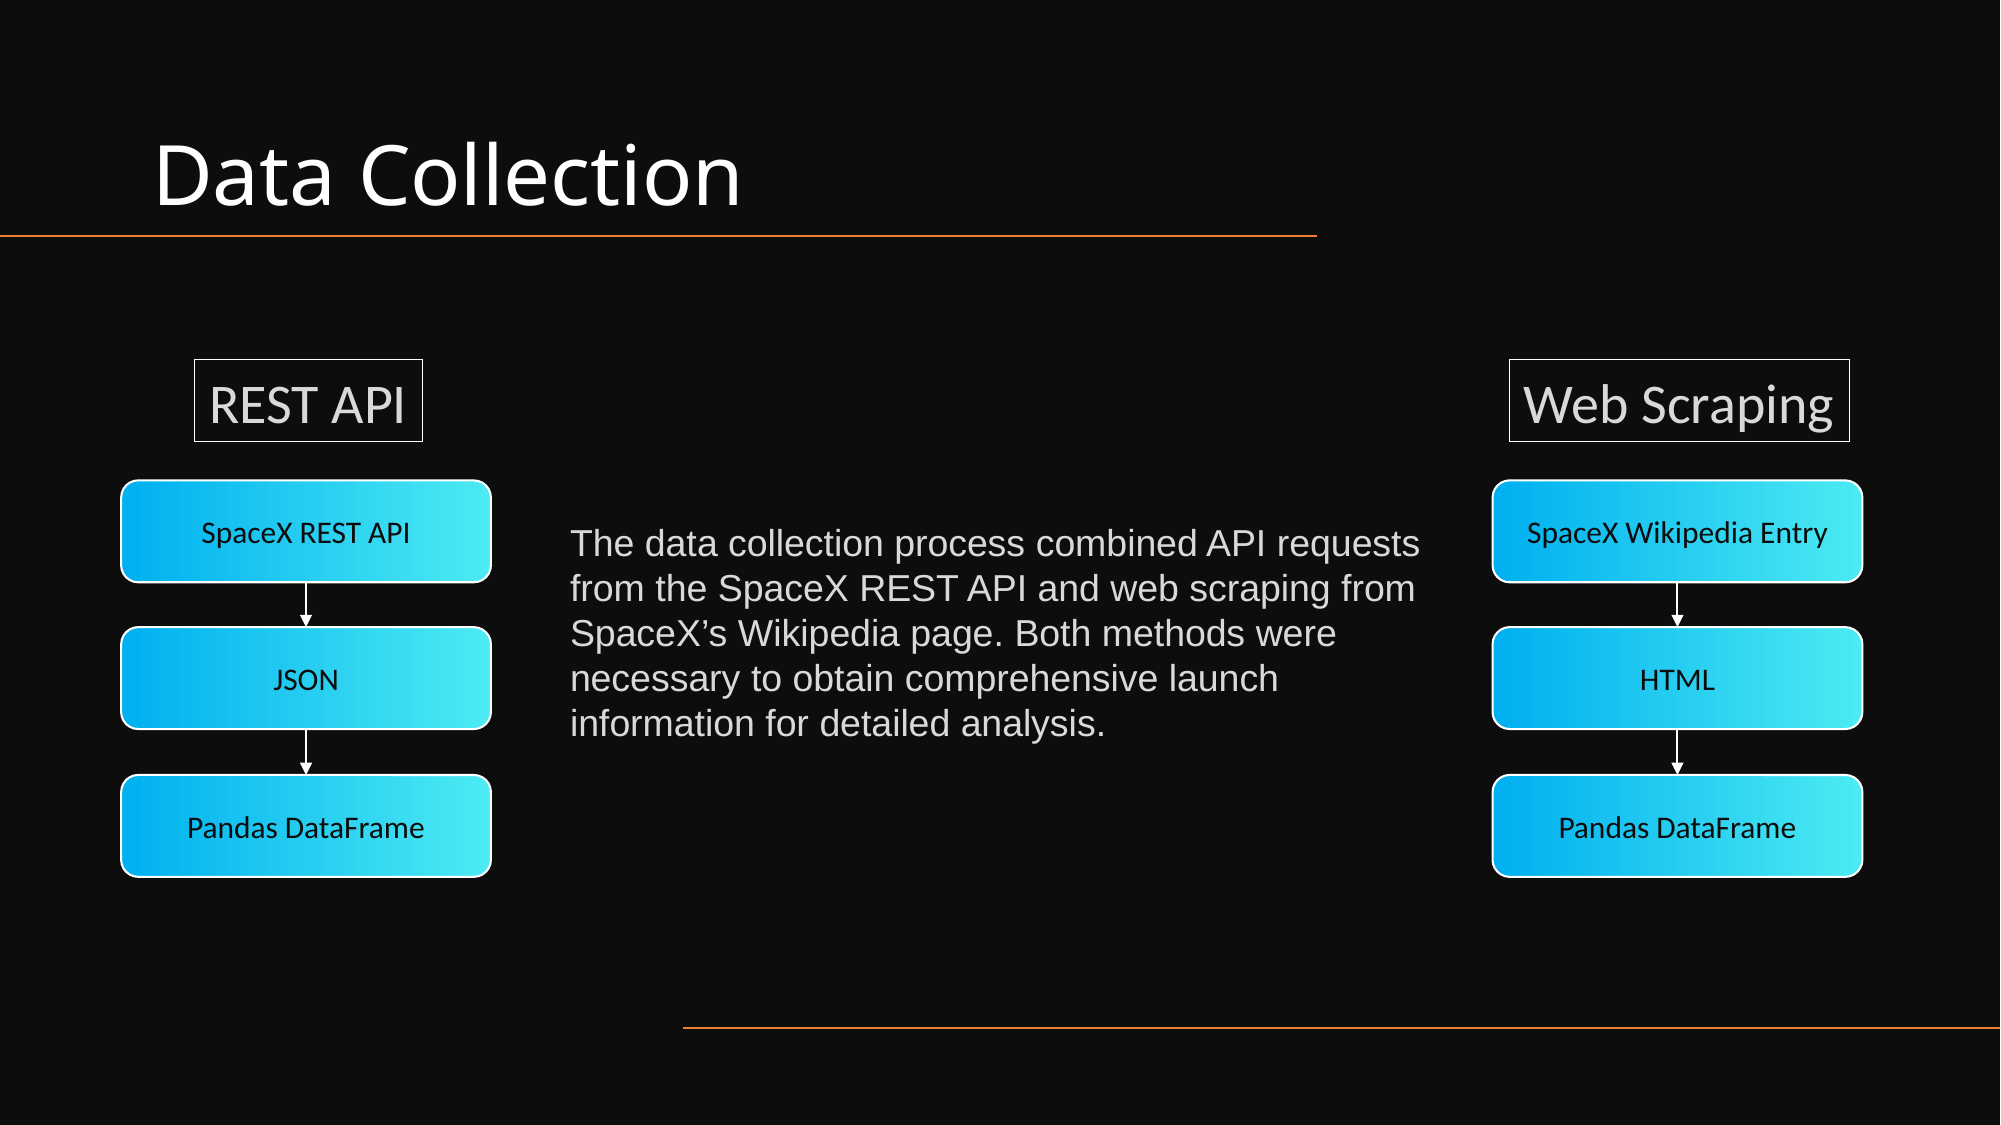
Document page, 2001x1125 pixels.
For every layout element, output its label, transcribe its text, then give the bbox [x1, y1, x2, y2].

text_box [121, 359, 491, 877]
text_box [0, 0, 2000, 1125]
text_box The data collection process combined API requests from the SpaceX REST API and web scraping from SpaceX’s Wikipedia page. Both methods were necessary to obtain comprehensive launch information for detailed analysis. [554, 511, 1446, 810]
title Data Collection [137, 63, 1317, 232]
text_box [1492, 359, 1863, 877]
